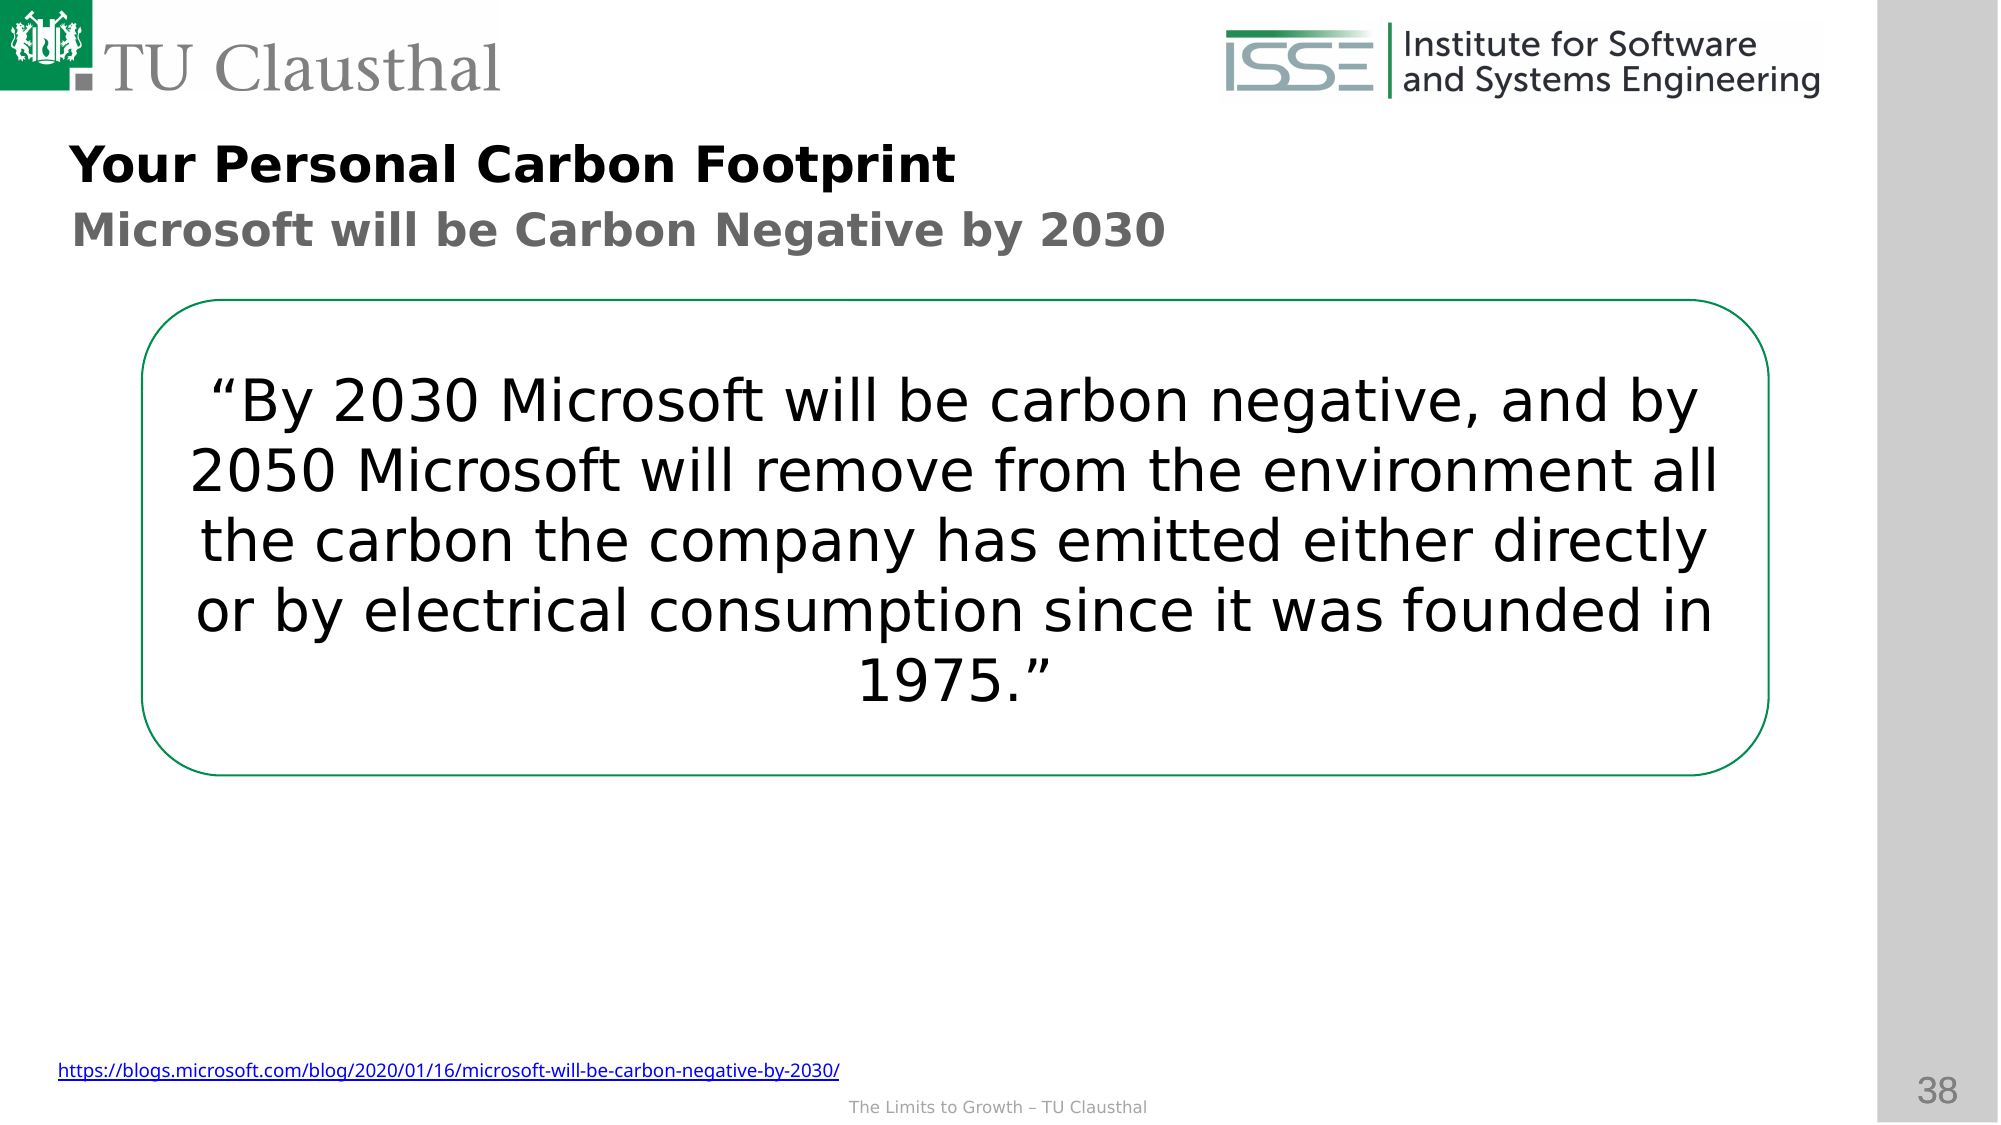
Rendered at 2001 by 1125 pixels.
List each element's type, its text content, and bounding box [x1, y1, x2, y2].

text_box Microsoft will be Carbon Negative by 2030 [70, 188, 1769, 269]
picture [1218, 22, 1825, 105]
text_box Your Personal Carbon Footprint [54, 125, 1817, 206]
text_box https://blogs.microsoft.com/blog/2020/01/16/microsoft-will-be-carbon-negative-by-2030/ [43, 1051, 1104, 1092]
text_box “By 2030 Microsoft will be carbon negative, and by 2050 Microsoft will remove from the environment all the carbon the company has emitted either directly or by electrical consumption since it was founded in 1975.” [140, 298, 1770, 777]
picture [0, 0, 500, 91]
